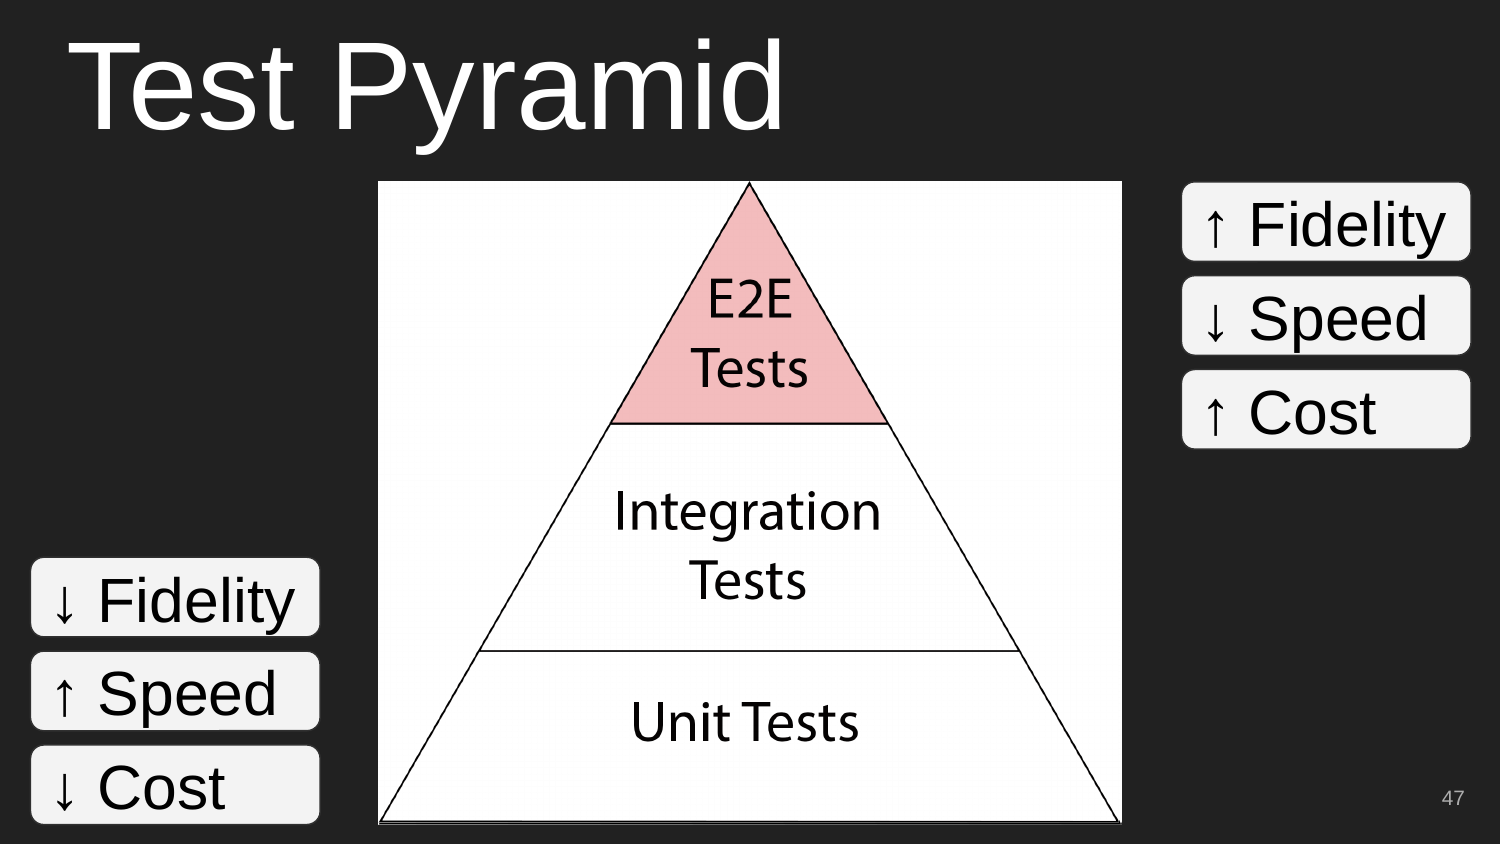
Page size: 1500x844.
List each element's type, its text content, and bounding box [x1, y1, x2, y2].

title Test Pyramid [51, 0, 1449, 84]
text_box ↑ Speed [30, 651, 321, 731]
text_box ↑ Cost [1181, 369, 1472, 450]
text_box ↓ Cost [30, 744, 321, 825]
text_box ↑ Fidelity [1181, 181, 1472, 262]
text_box ↓ Speed [1181, 275, 1472, 356]
slide_number ‹#› [1389, 764, 1480, 830]
text_box ↓ Fidelity [30, 557, 321, 637]
picture [378, 181, 1122, 826]
